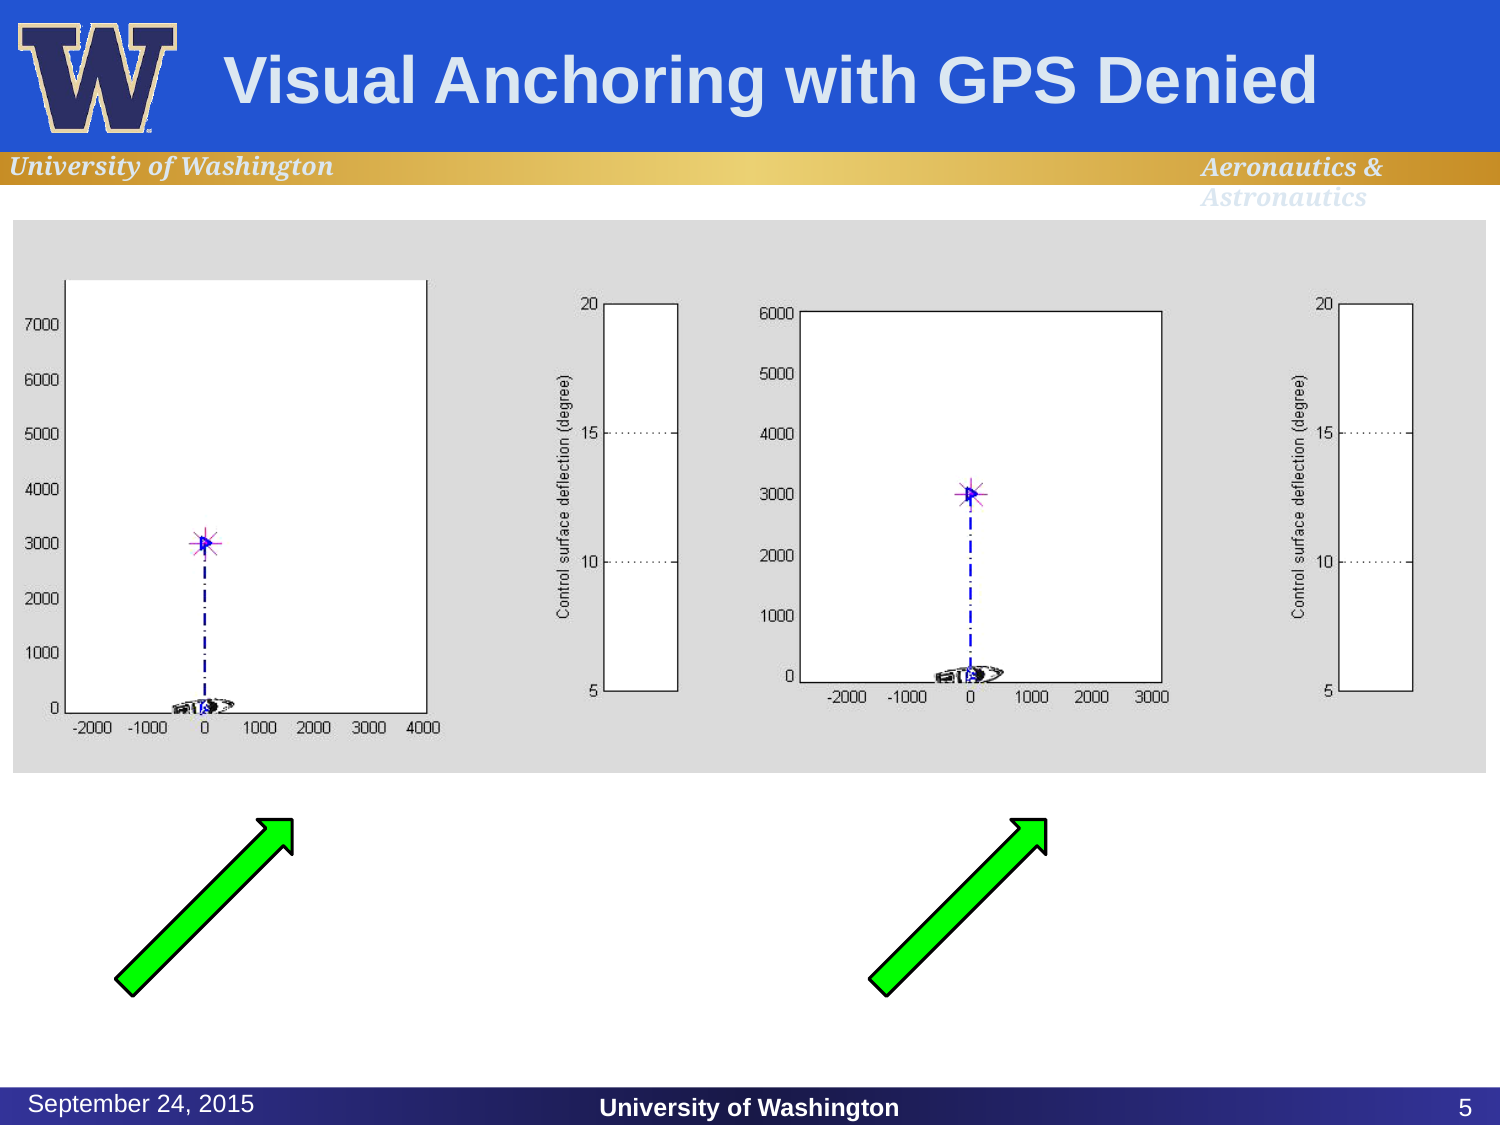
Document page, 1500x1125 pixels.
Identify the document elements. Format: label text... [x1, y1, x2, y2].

slide_number 5 [1137, 1087, 1488, 1125]
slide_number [12, 1087, 363, 1125]
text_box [747, 219, 1487, 774]
text_box [868, 819, 1046, 997]
title Visual Anchoring with GPS Denied [208, 14, 1468, 140]
text_box [115, 819, 293, 997]
picture [18, 23, 177, 133]
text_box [12, 219, 745, 774]
footer University of Washington [399, 1087, 1101, 1125]
